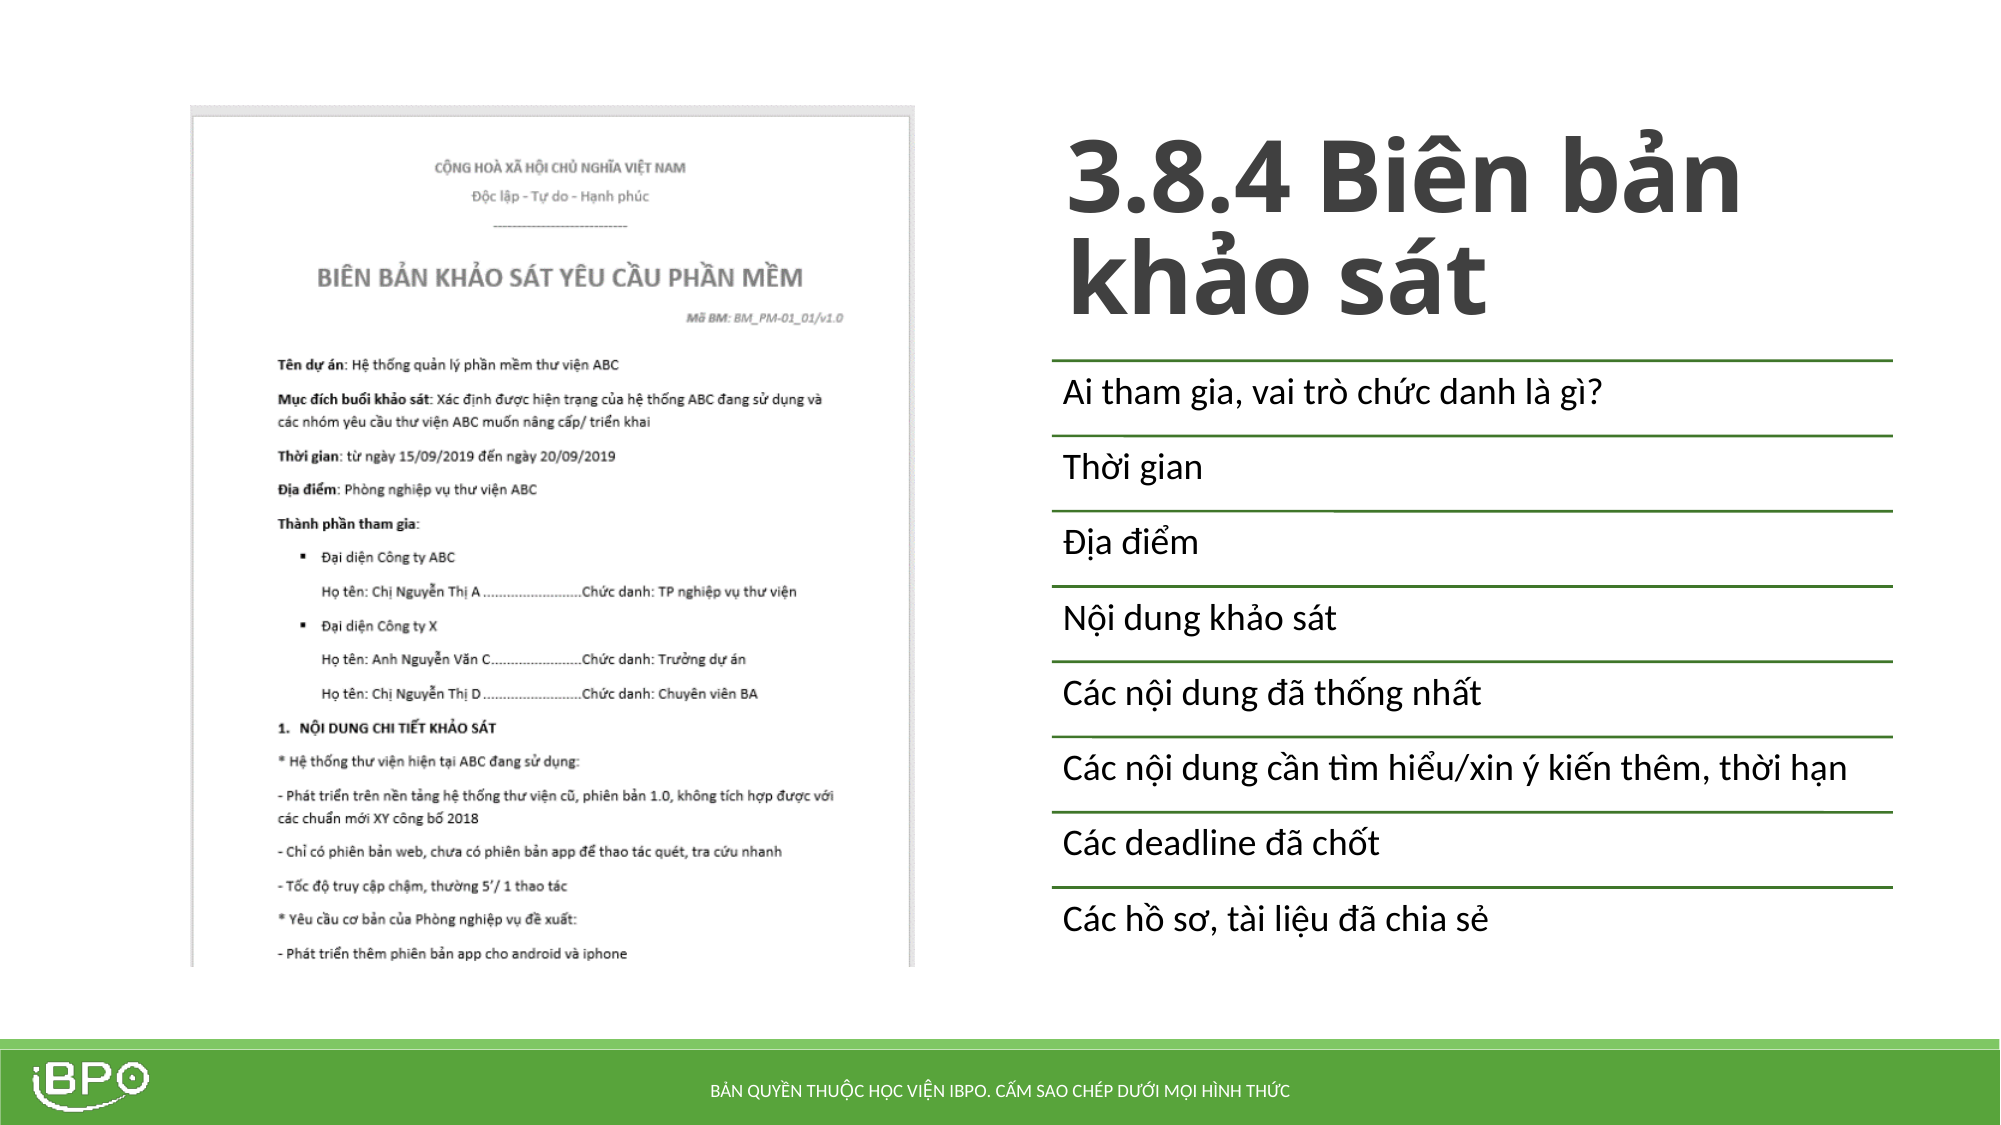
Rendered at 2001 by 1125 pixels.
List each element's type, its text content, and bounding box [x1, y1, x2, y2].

picture [13, 1048, 167, 1125]
picture [190, 105, 915, 968]
title 3.8.4 Biên bản khảo sát [1051, 104, 1893, 343]
footer Bản quyền thuộc Học viện iBPO. Cấm sao chép dưới mọi hình thức [604, 1059, 1396, 1120]
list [1051, 360, 1894, 964]
